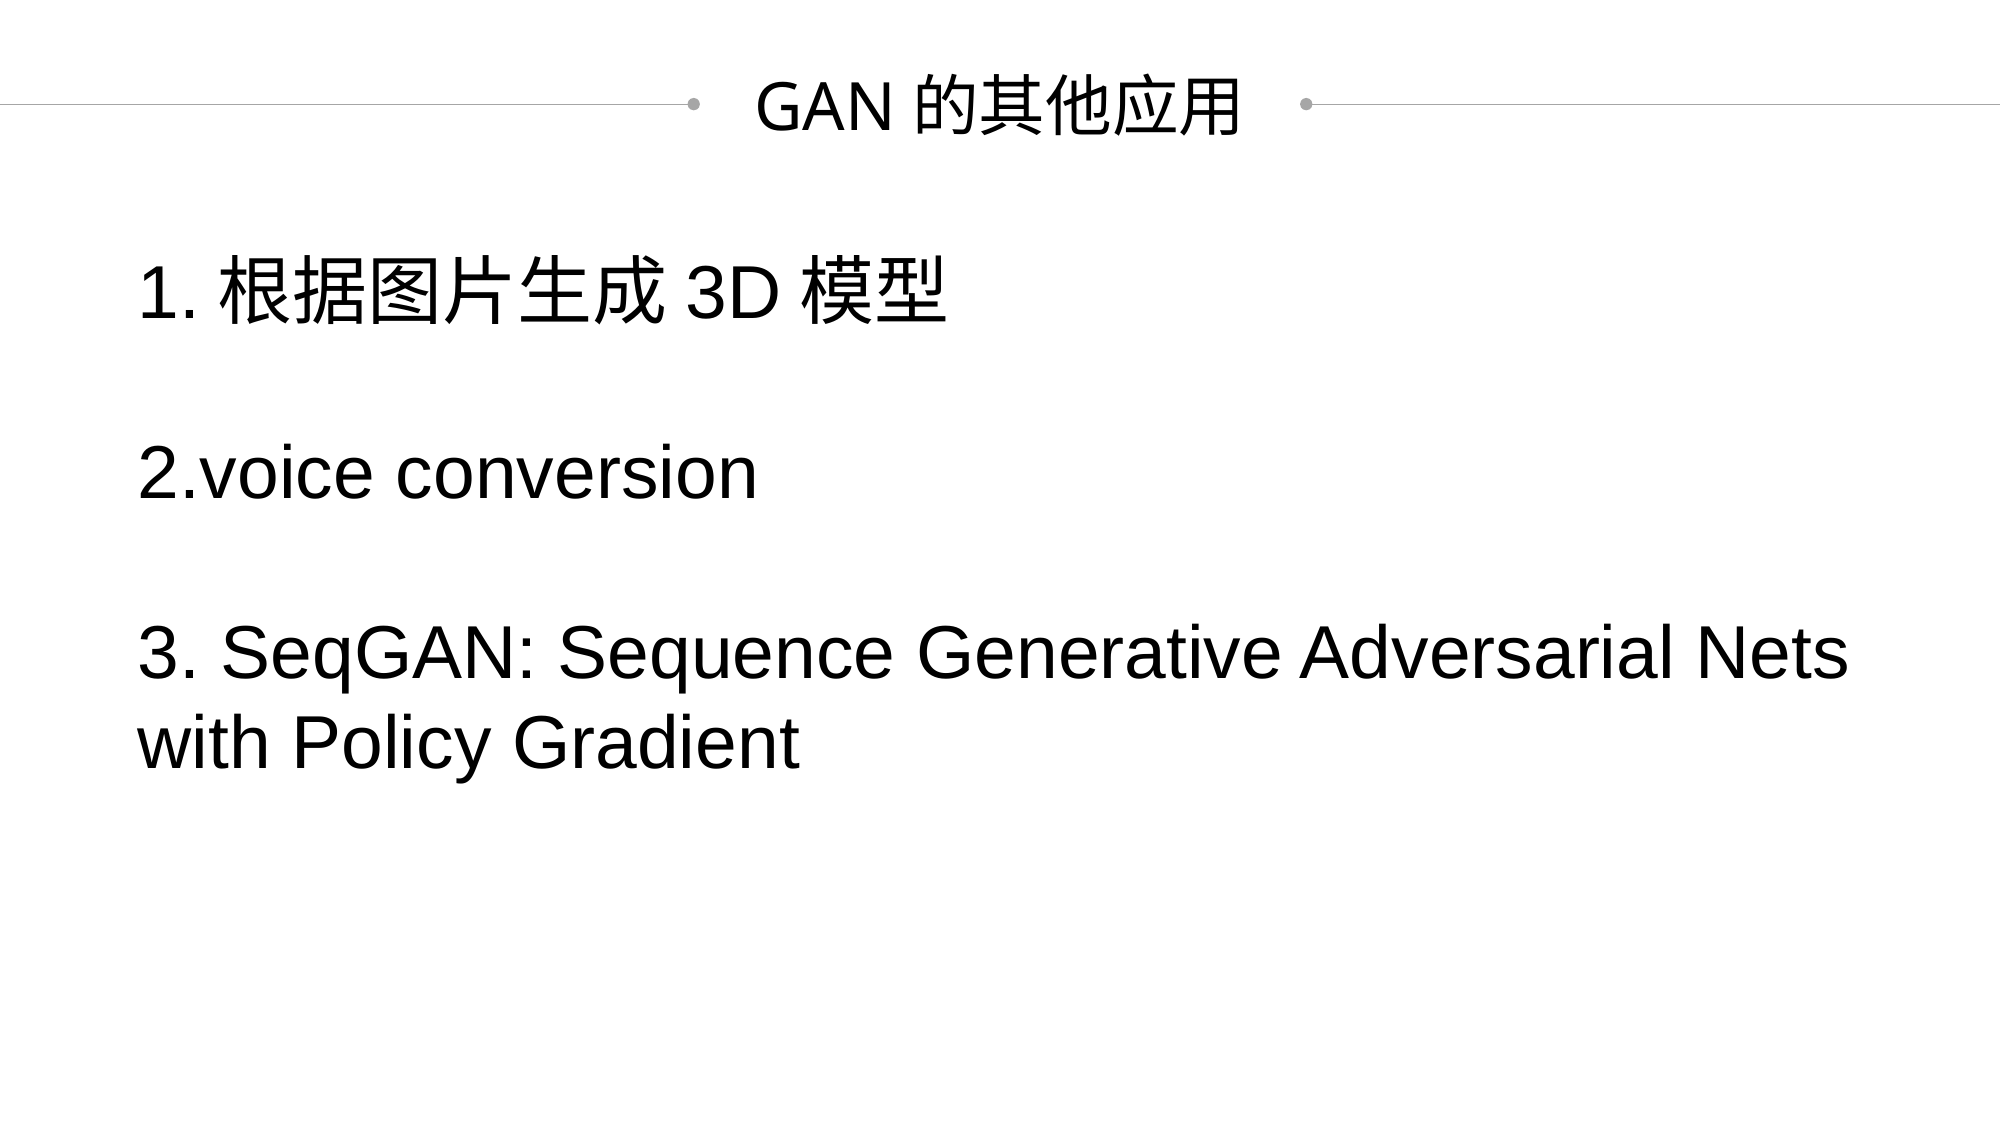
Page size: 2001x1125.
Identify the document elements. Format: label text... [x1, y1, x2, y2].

text_box GAN的其他应用 [739, 56, 1261, 152]
text_box 1.根据图片生成3D模型 2.voice conversion 3. SeqGAN: Sequence Generative Adversarial Nets with Policy Gradient [122, 236, 1903, 926]
